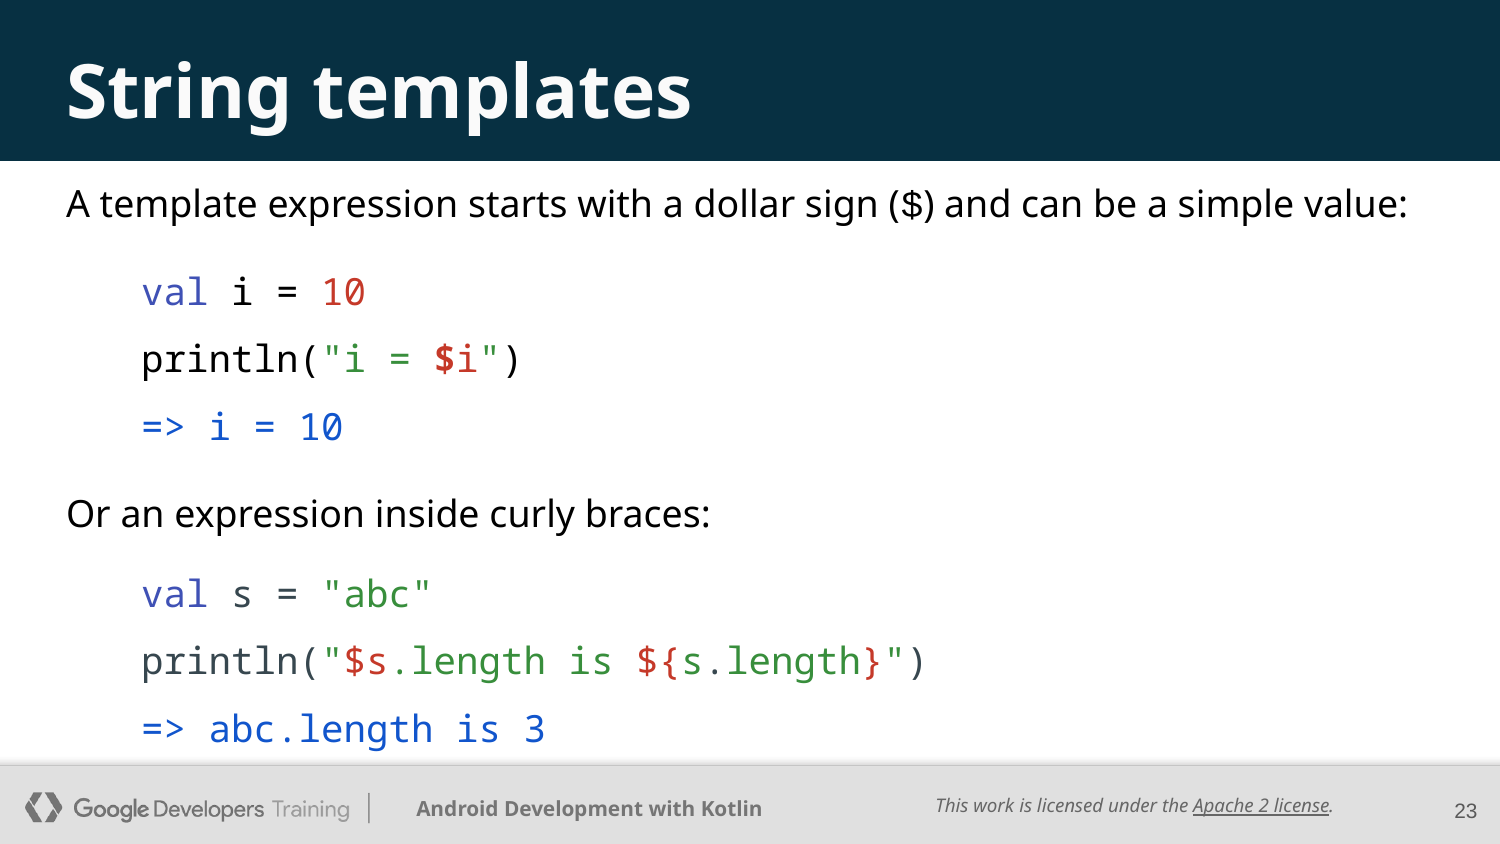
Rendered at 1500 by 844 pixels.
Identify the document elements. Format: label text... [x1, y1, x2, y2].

text_box Or an expression inside curly braces: val s = "abc" println("$s.length is ${s.length}") => abc.length is 3 [51, 467, 1449, 764]
list A template expression starts with a dollar sign ($) and can be a simple value: val i = 10 println("i = $i") => i = 10 [51, 157, 1461, 455]
title String templates [51, 28, 1449, 122]
picture [0, 161, 1500, 844]
slide_number 23 [1402, 777, 1493, 842]
